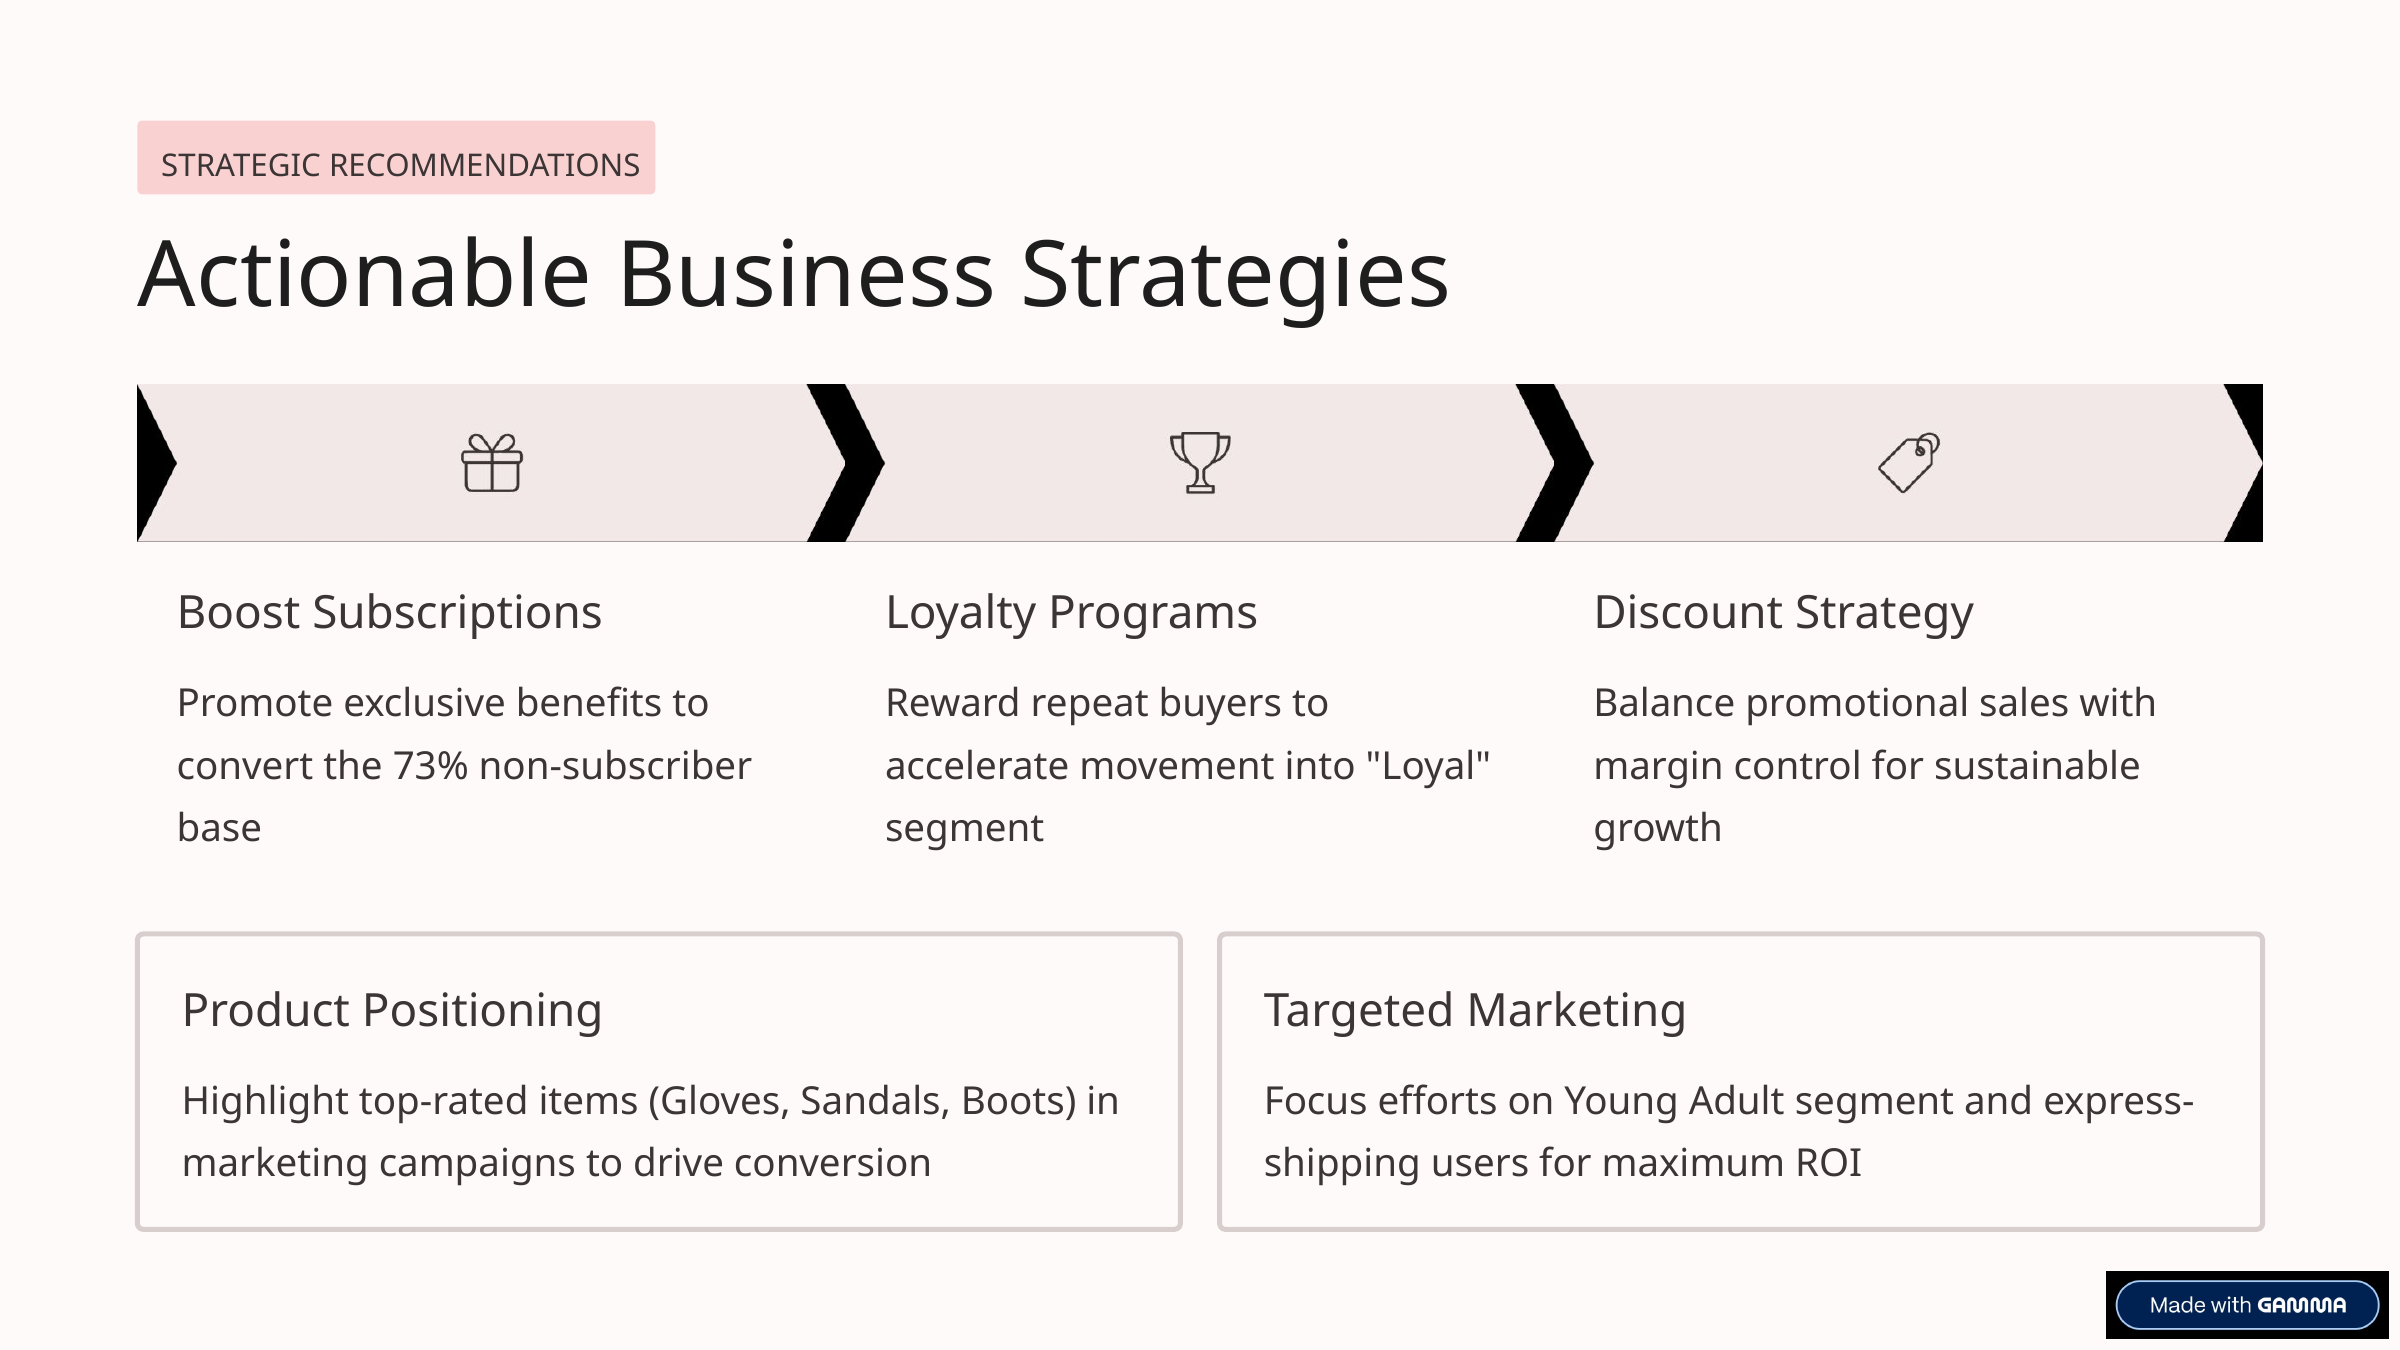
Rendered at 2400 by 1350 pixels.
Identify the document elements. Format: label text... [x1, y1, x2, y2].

text_box [137, 933, 1181, 1230]
text_box Reward repeat buyers to accelerate movement into "Loyal" segment [885, 662, 1515, 788]
text_box Boost Subscriptions [176, 580, 639, 639]
text_box Product Positioning [181, 978, 644, 1036]
text_box STRATEGIC RECOMMENDATIONS [160, 132, 632, 183]
text_box Discount Strategy [1593, 580, 2056, 639]
text_box Promote exclusive benefits to convert the 73% non-subscriber base [176, 662, 807, 851]
text_box Highlight top-rated items (Gloves, Sandals, Boots) in marketing campaigns to drive conversion [181, 1059, 1136, 1186]
text_box Targeted Marketing [1263, 978, 1726, 1036]
text_box Actionable Business Strategies [137, 209, 1405, 326]
text_box [1219, 933, 2263, 1230]
text_box Loyalty Programs [885, 580, 1347, 639]
text_box [137, 120, 656, 195]
text_box Focus efforts on Young Adult segment and express-shipping users for maximum ROI [1263, 1059, 2219, 1186]
picture [2106, 1271, 2389, 1339]
picture [137, 384, 2263, 542]
text_box Balance promotional sales with margin control for sustainable growth [1593, 662, 2224, 851]
